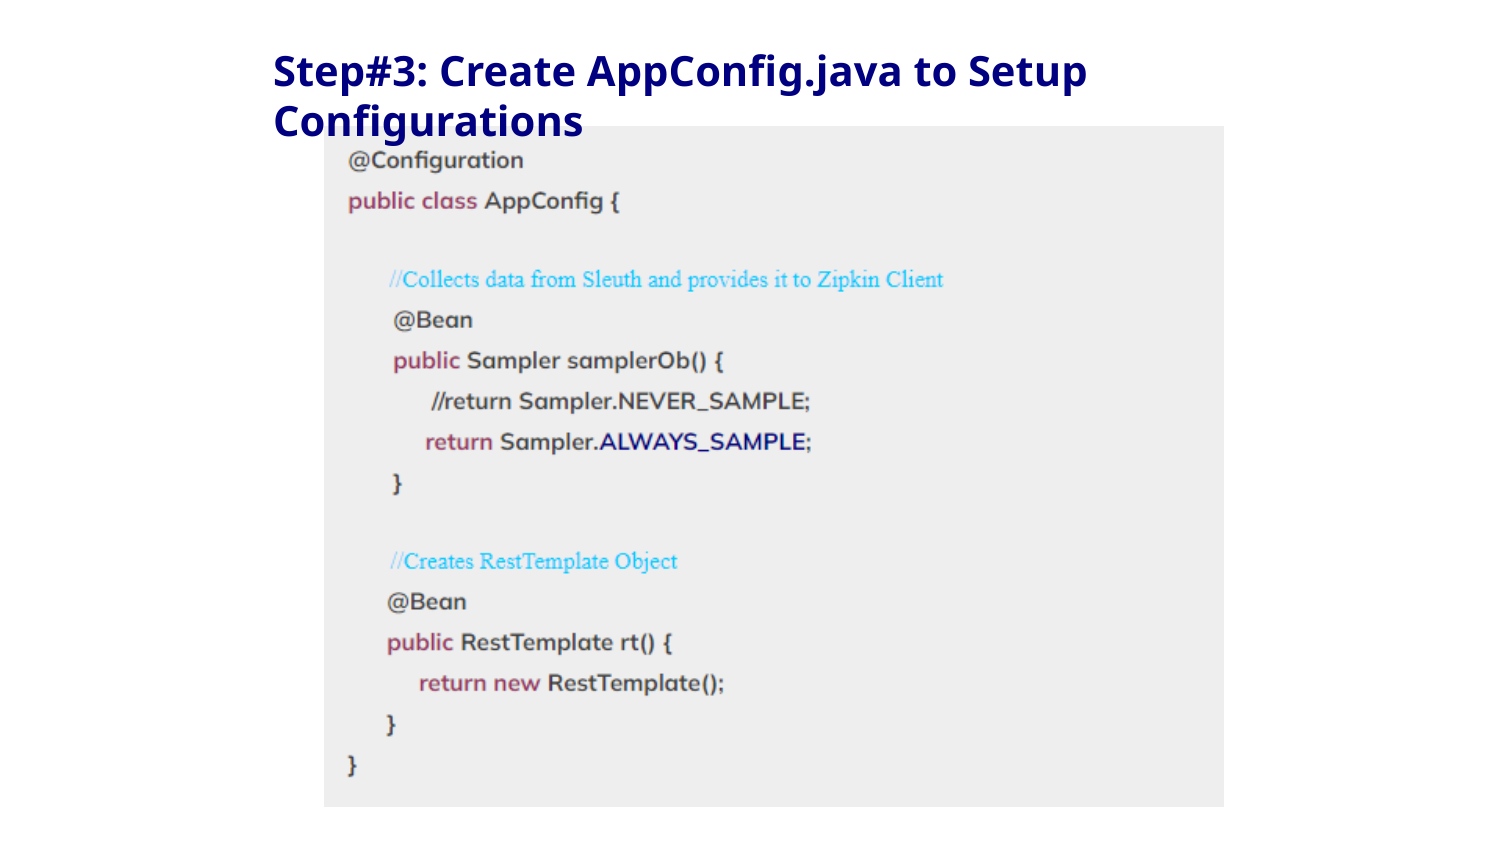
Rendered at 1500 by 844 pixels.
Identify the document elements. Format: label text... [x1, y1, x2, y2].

text_box Step#3: Create AppConfig.java to Setup Configurations [258, 37, 1242, 153]
picture [324, 126, 1224, 807]
